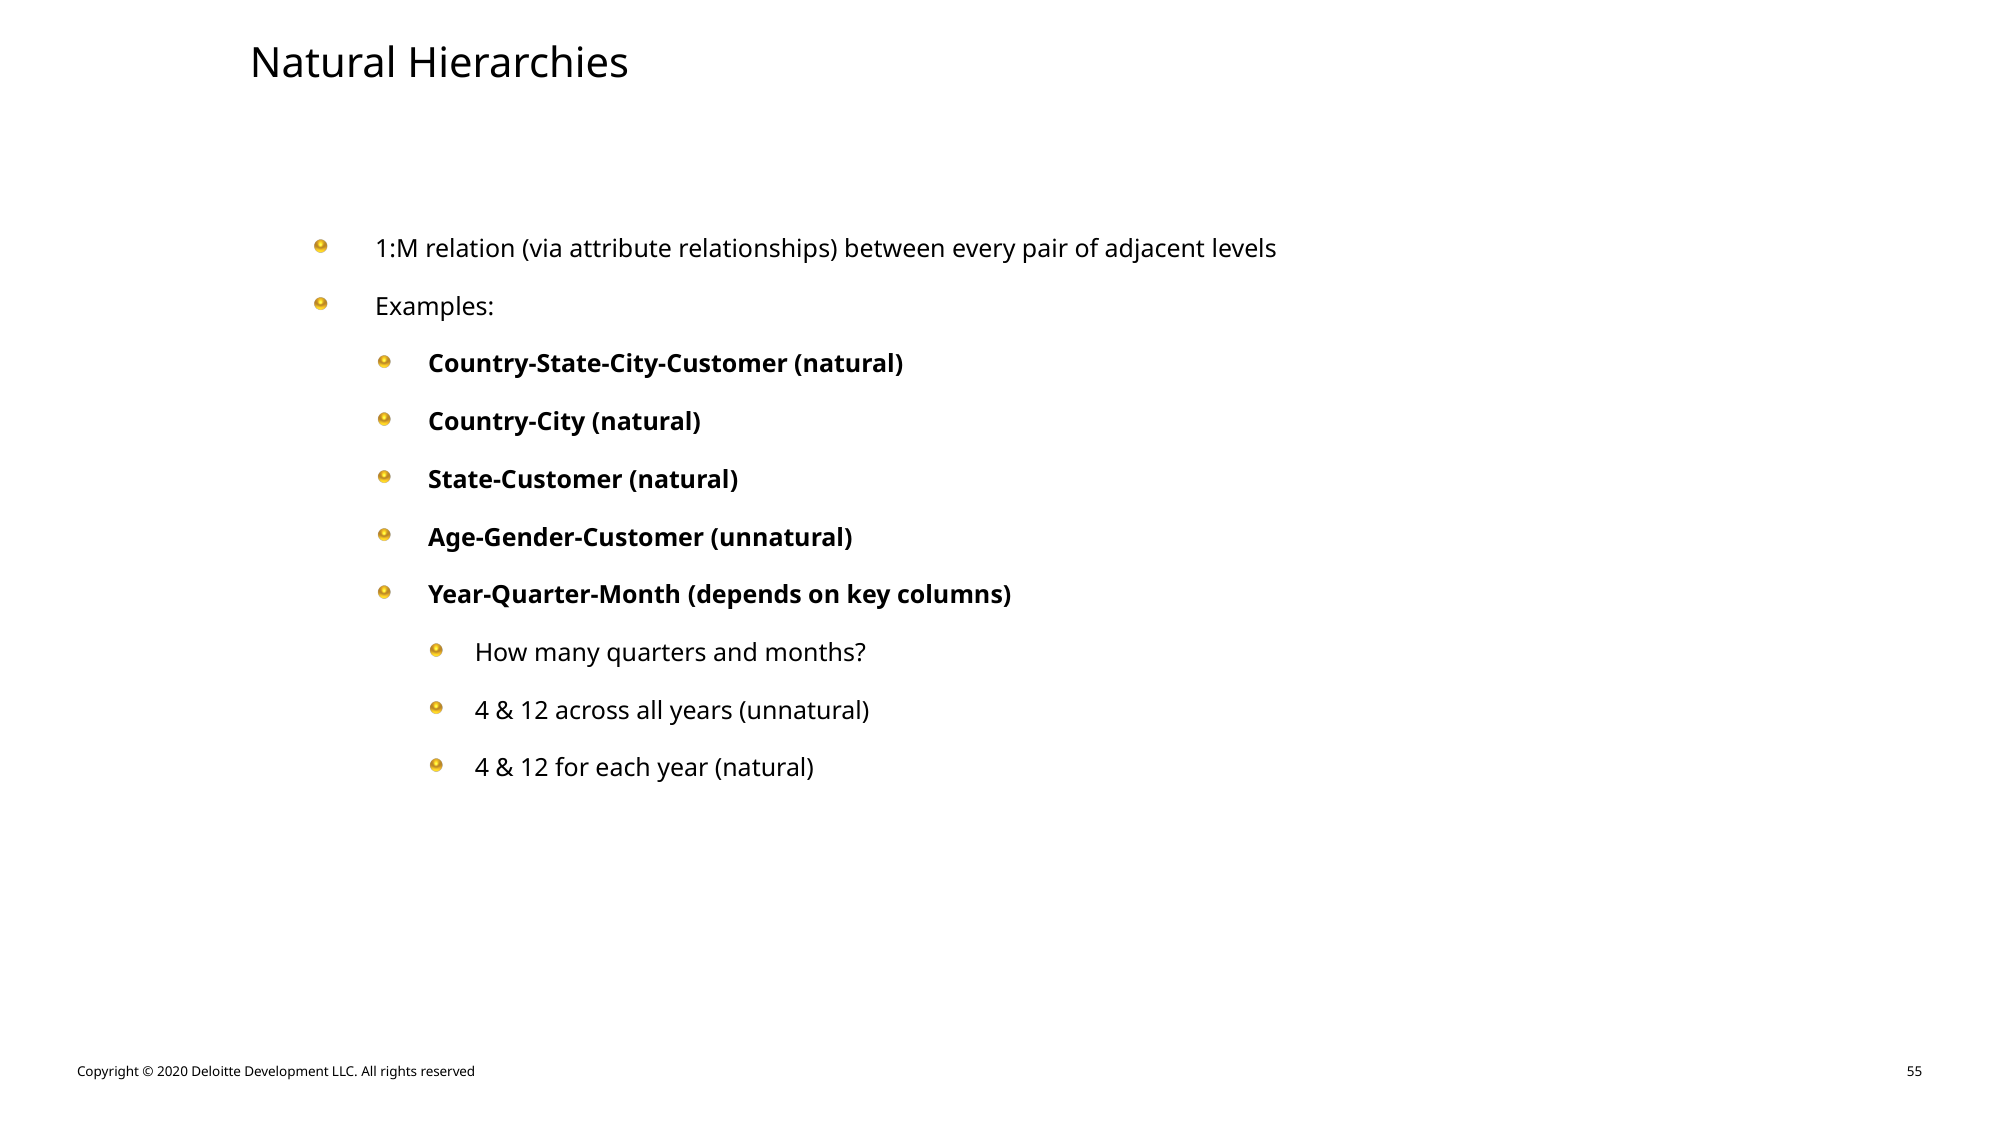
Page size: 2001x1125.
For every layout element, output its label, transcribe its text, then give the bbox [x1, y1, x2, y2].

picture [376, 354, 394, 372]
picture [376, 411, 394, 430]
picture [428, 700, 446, 718]
picture [428, 757, 446, 776]
list 1:M relation (via attribute relationships) between every pair of adjacent levels Examples: Country-State-City-Customer (natural) Country-City (natural) State-Customer (natural) Age-Gender-Customer (unnatural) Year-Quarter-Month (depends on key columns) How many quarters and months? 4 & 12 across all years (unnatural) 4 & 12 for each year (natural) [312, 232, 1750, 1076]
picture [376, 584, 394, 603]
picture [376, 469, 394, 487]
picture [312, 238, 331, 257]
picture [428, 642, 446, 661]
picture [376, 527, 394, 545]
title Natural Hierarchies [249, 36, 1600, 160]
picture [312, 296, 331, 314]
